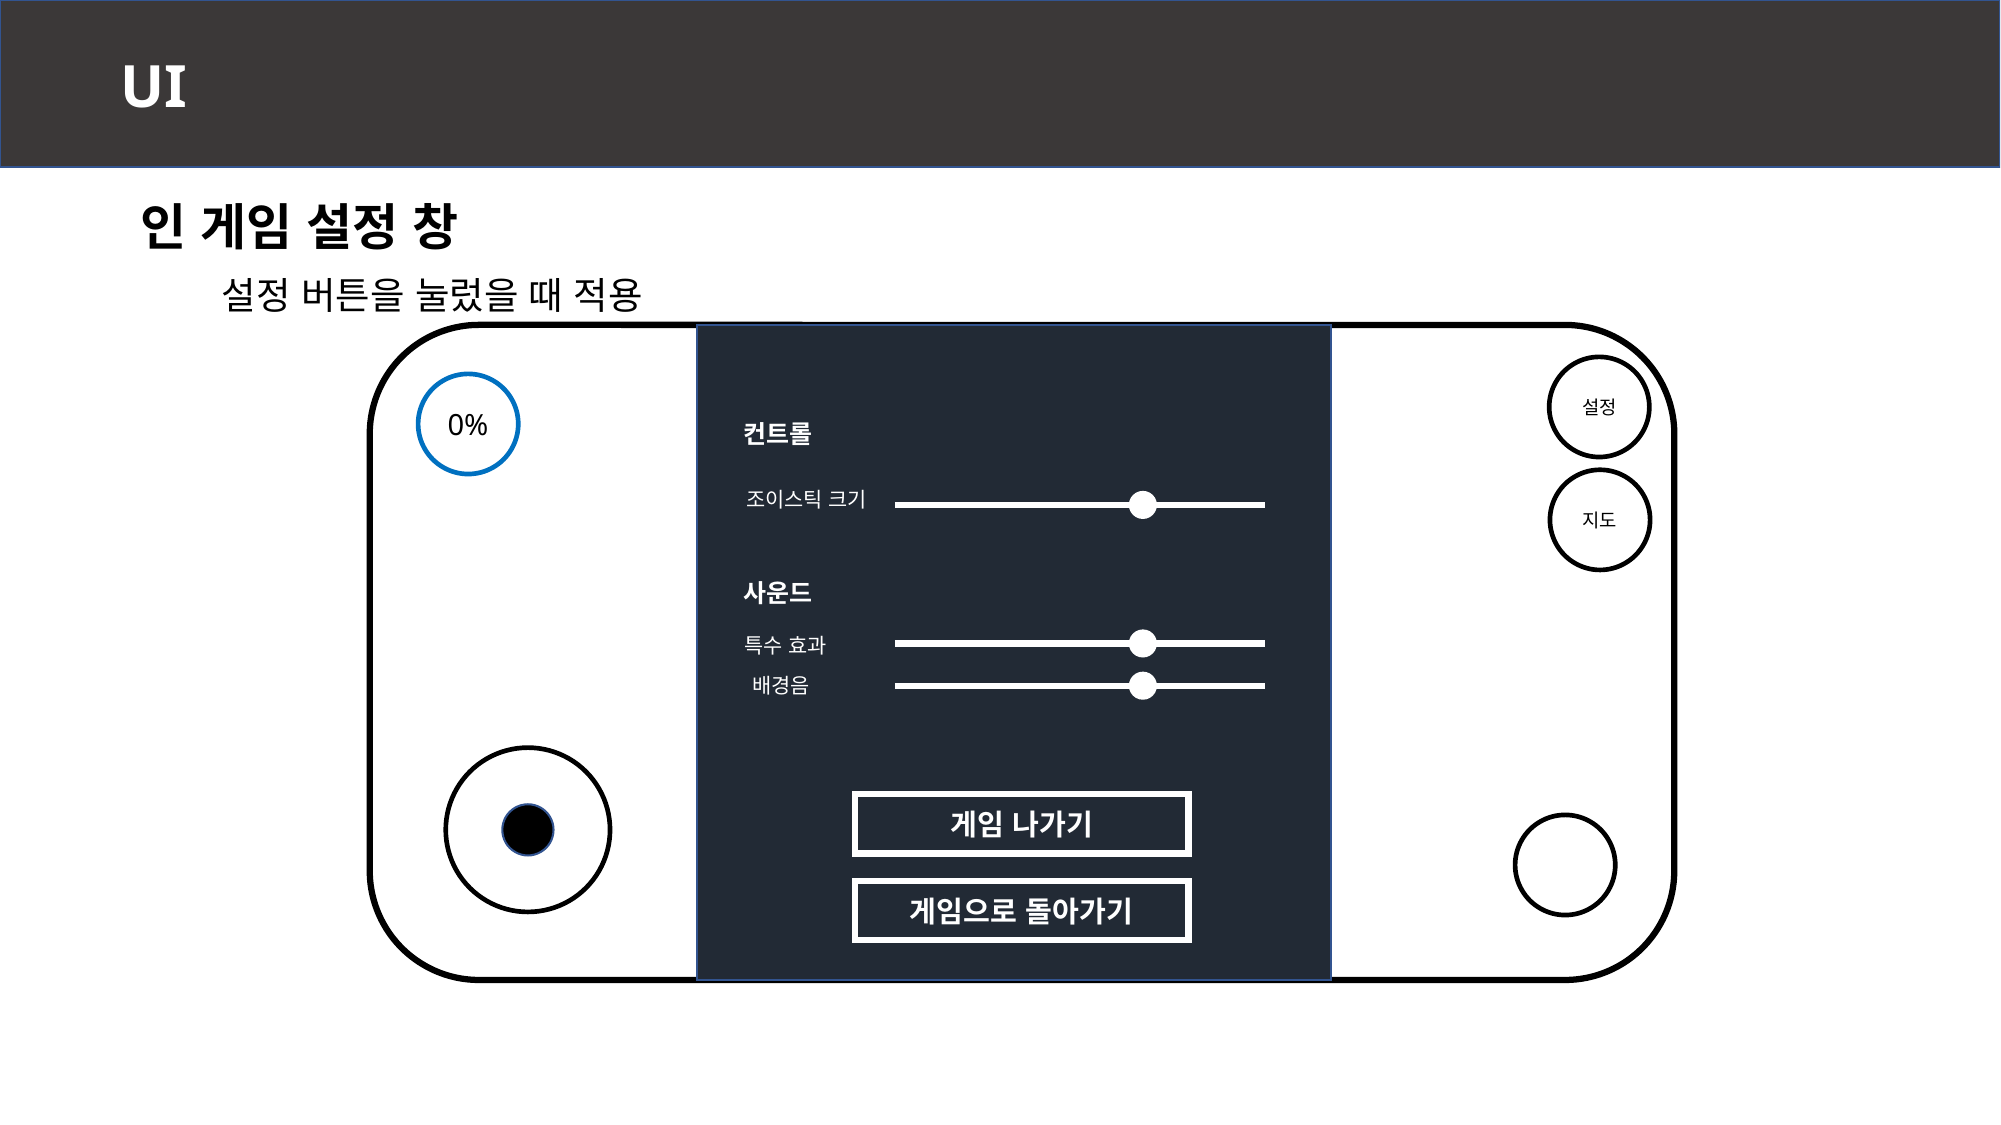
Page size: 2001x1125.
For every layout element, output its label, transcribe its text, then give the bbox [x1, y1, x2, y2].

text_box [894, 490, 1265, 519]
text_box 조이스틱 크기 [732, 479, 882, 520]
text_box 인 게임 설정 창 [125, 187, 474, 263]
text_box [1514, 813, 1617, 917]
text_box 특수 효과 [730, 625, 842, 665]
text_box 지도 [1548, 468, 1652, 571]
text_box 배경음 [737, 665, 825, 706]
text_box [417, 372, 520, 476]
text_box 게임 나가기 [854, 793, 1190, 855]
text_box 설정 [1548, 355, 1651, 459]
text_box 0% [432, 398, 504, 449]
text_box 컨트롤 [728, 411, 828, 457]
text_box [444, 746, 612, 913]
text_box [696, 324, 1332, 981]
text_box UI [106, 41, 800, 127]
text_box 게임으로 돌아가기 [854, 880, 1190, 941]
text_box [368, 323, 1676, 981]
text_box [894, 671, 1265, 700]
text_box [501, 803, 555, 857]
text_box 사운드 [728, 570, 828, 615]
text_box 설정 버튼을 눌렀을 때 적용 [206, 264, 659, 325]
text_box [894, 629, 1265, 658]
